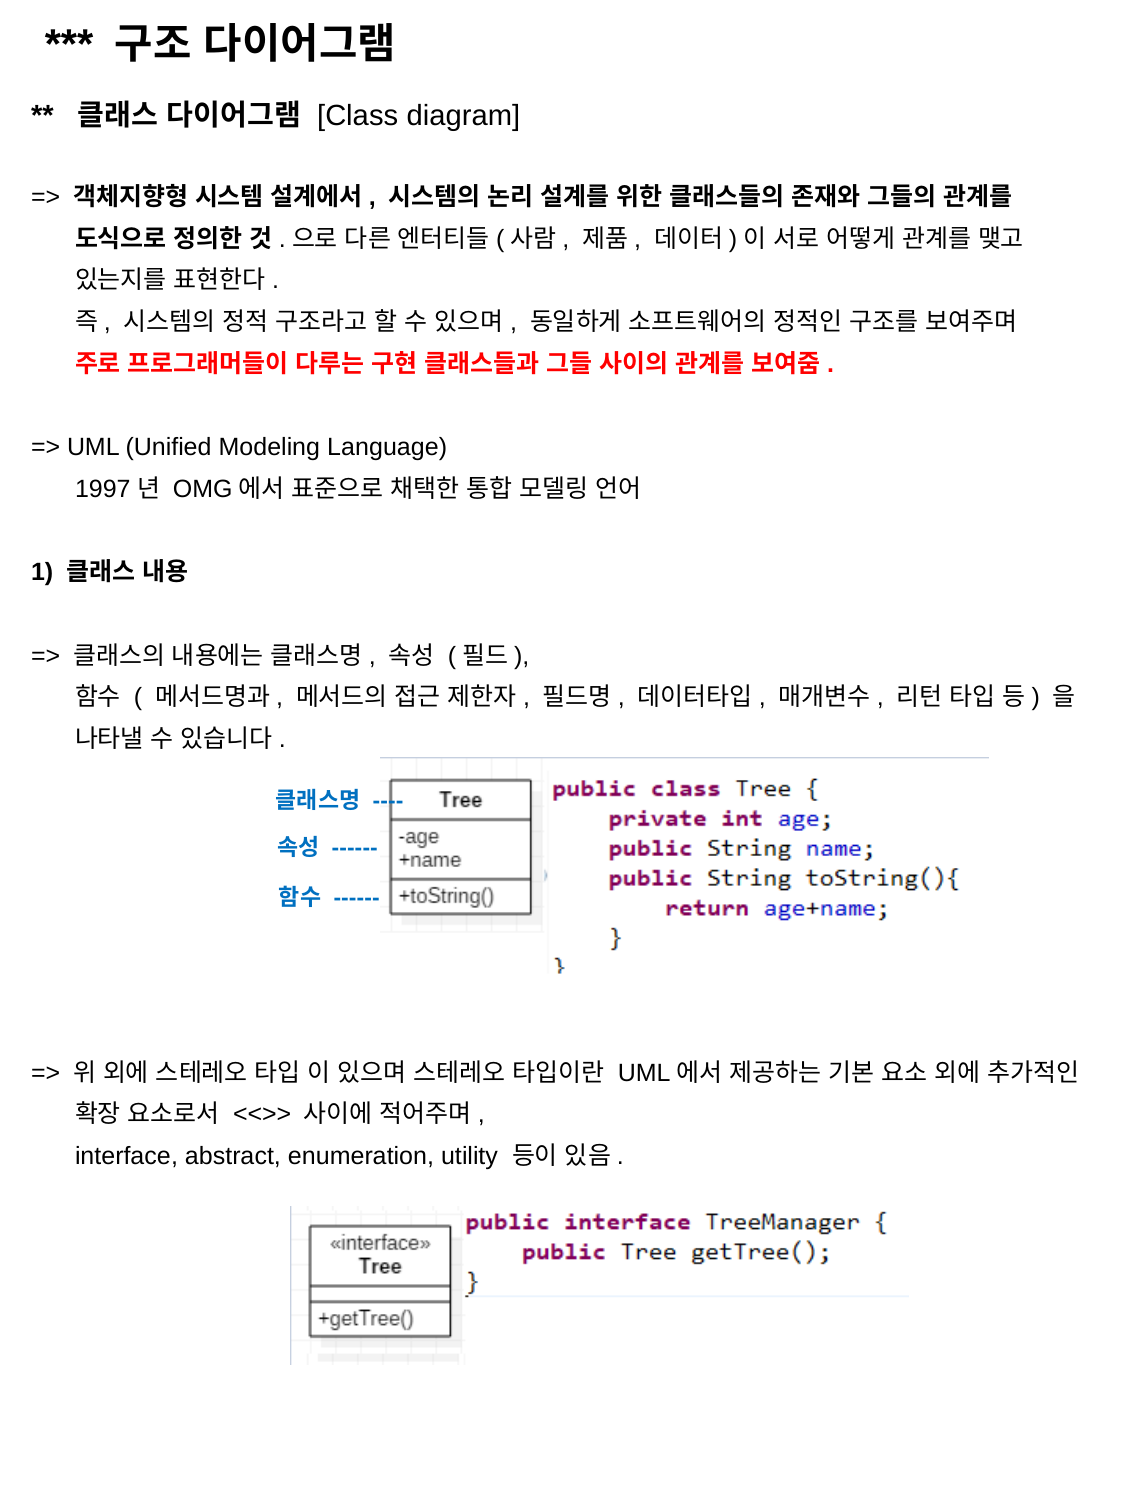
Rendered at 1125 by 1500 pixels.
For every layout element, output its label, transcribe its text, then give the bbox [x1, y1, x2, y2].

text_box *** 구조 다이어그램 [29, 9, 412, 75]
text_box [255, 757, 990, 1032]
picture [290, 1206, 909, 1365]
text_box ** 클래스 다이어그램 [Class diagram] => 객체지향형 시스템 설계에서, 시스템의 논리 설계를 위한 클래스들의 존재와 그들의 관계를 도식으로 정의한 것.으로 다른 엔터티들(사람, 제품, 데이터)이 서로 어떻게 관계를 맺고 있는지를 표현한다. 즉, 시스템의 정적 구조라고 할 수 있으며, 동일하게 소프트웨어의 정적인 구조를 보여주며 주로 프로그래머들이 다루는 구현 클래스들과 그들 사이의 관계를 보여줌. => UML (Unified Modeling Language) 1997년 OMG에서 표준으로 채택한 통합 모델링 언어 1) 클래스 내용 => 클래스의 내용에는 클래스명, 속성 (필드), 함수 ( 메서드명과, 메서드의 접근 제한자, 필드명, 데이터타입, 매개변수, 리턴 타입 등) 을 나타낼 수 있습니다. => 위 외에 스테레오 타입 이 있으며 스테레오 타입이란 UML에서 제공하는 기본 요소 외에 추가적인 확장 요소로서 <<>> 사이에 적어주며, interface, abstract, enumeration, utility 등이 있음. [16, 88, 1110, 1177]
